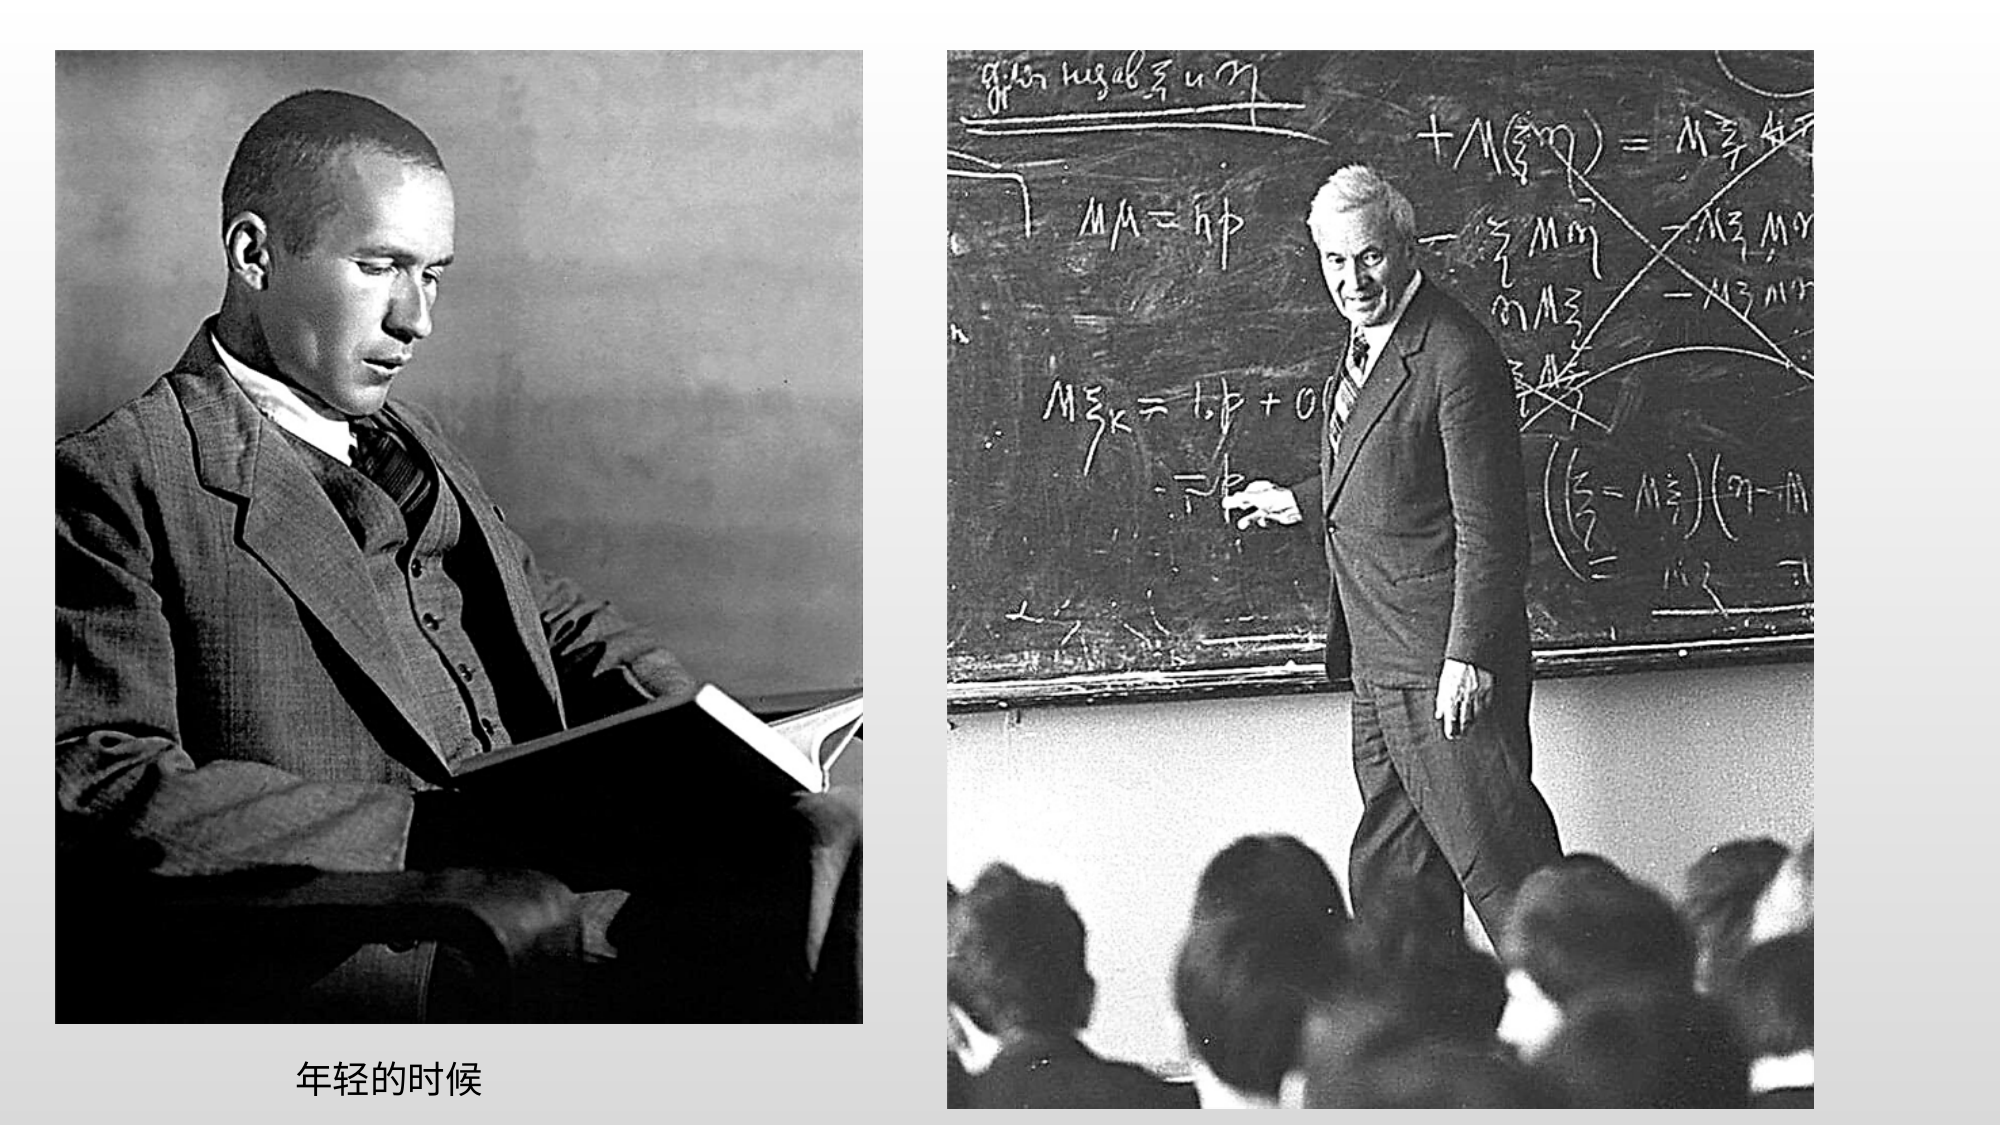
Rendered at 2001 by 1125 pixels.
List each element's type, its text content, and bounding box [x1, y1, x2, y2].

text_box 年轻的时候 [280, 1048, 947, 1109]
title 风采欣赏 [66, 39, 1867, 156]
picture [55, 50, 863, 1024]
picture [947, 50, 1814, 1110]
